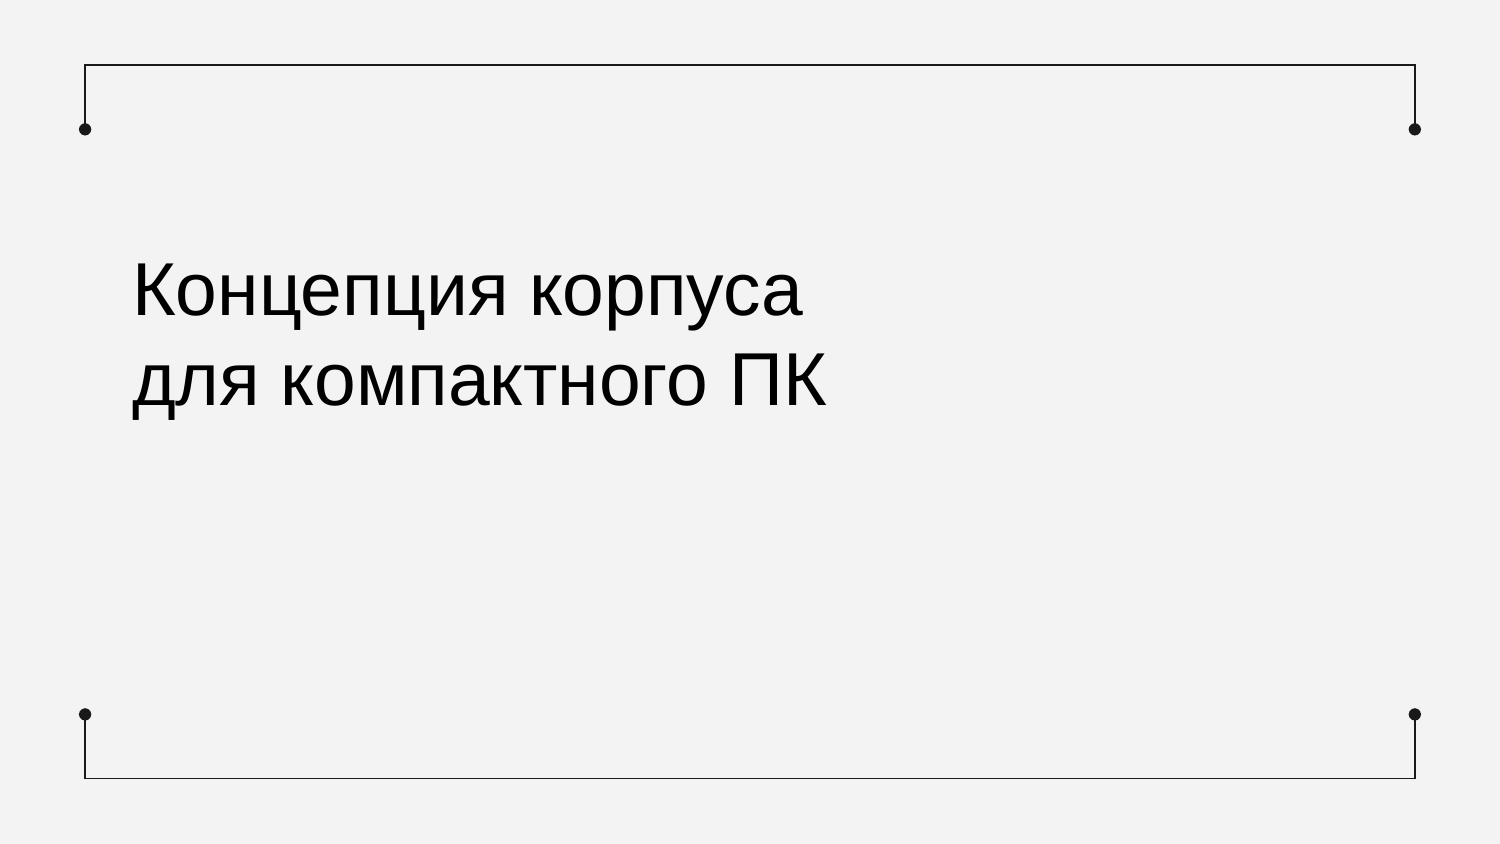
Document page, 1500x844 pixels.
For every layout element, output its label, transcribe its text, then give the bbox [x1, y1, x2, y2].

title Концепция корпуса для компактного ПК [116, 82, 937, 435]
